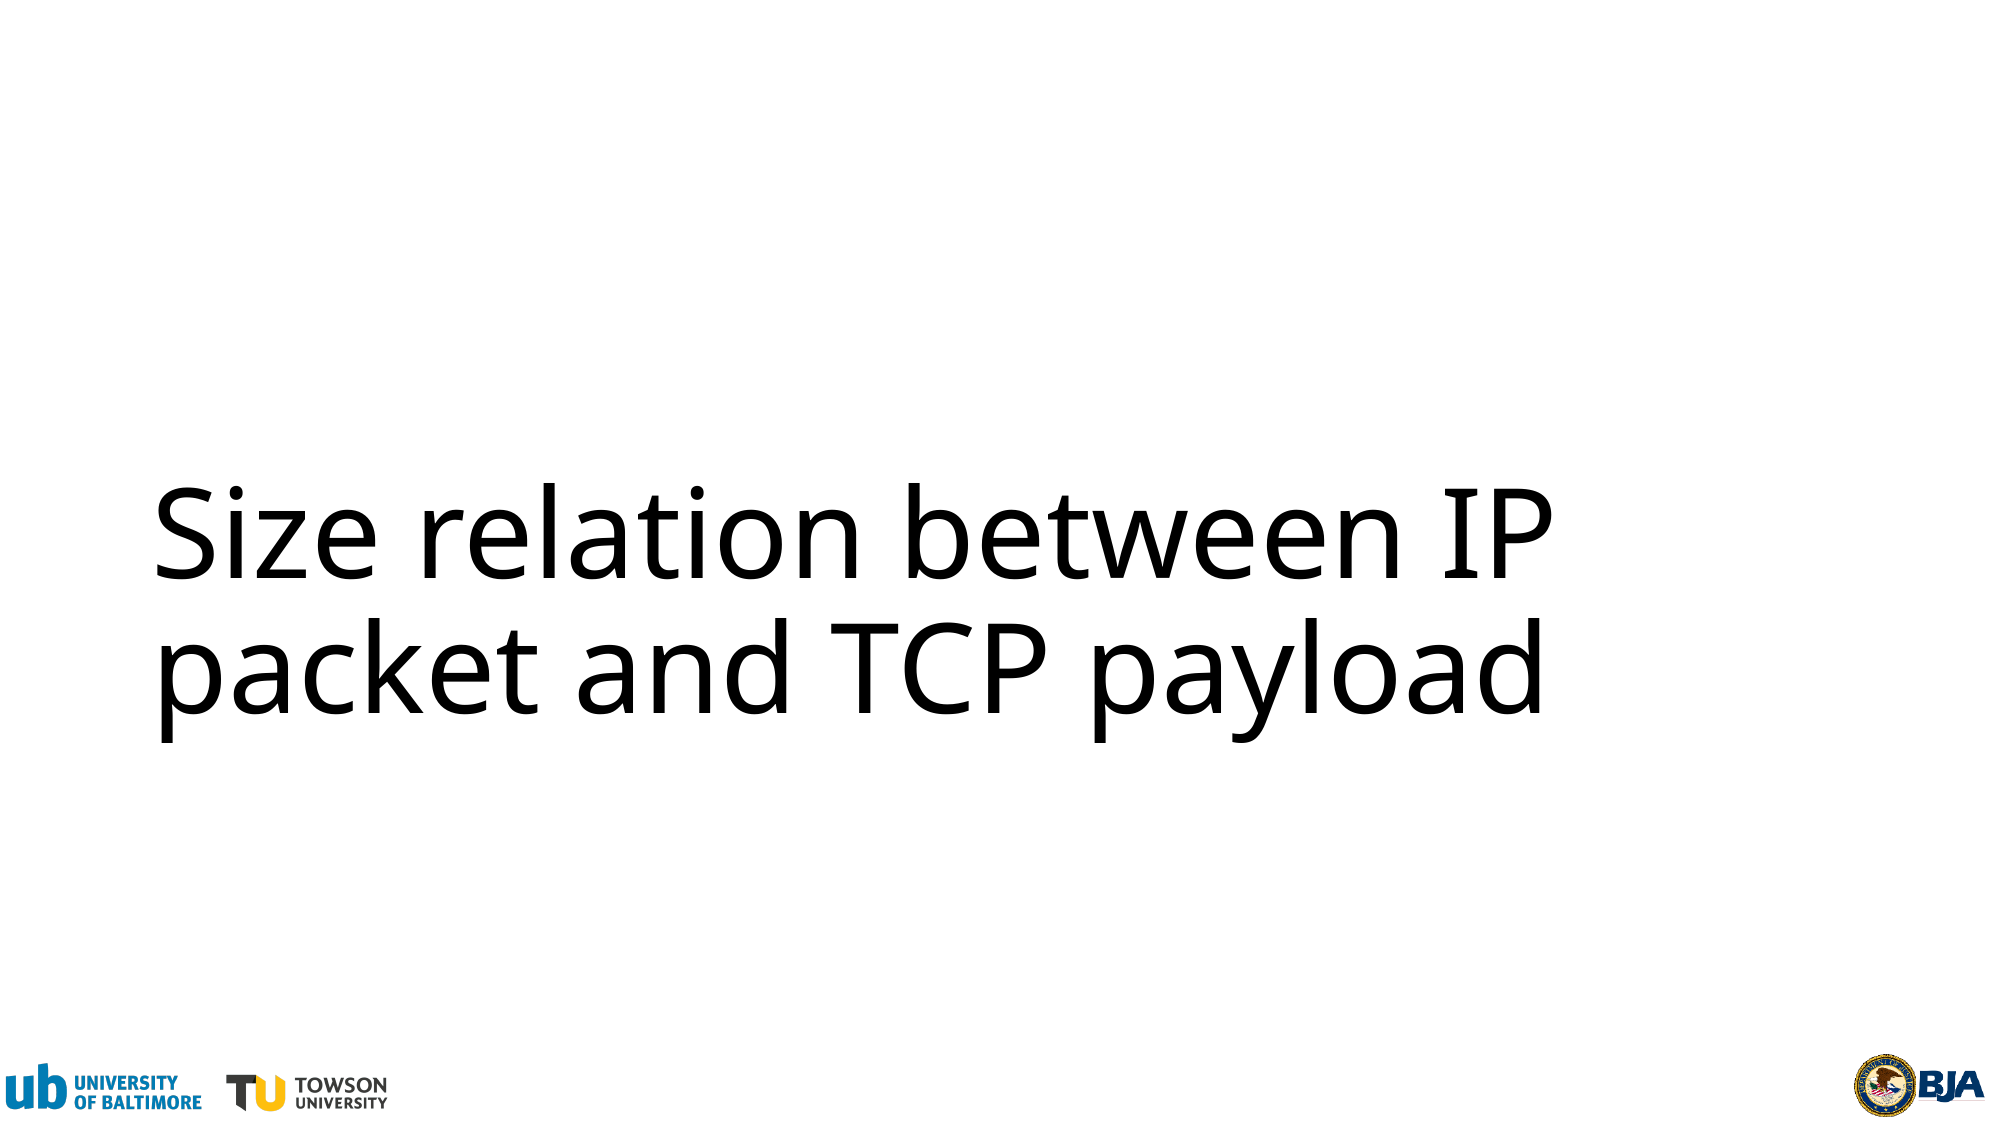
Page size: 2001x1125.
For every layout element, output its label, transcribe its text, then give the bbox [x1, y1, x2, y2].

picture [1854, 1054, 1986, 1117]
picture [0, 1031, 407, 1125]
title Size relation between IP packet and TCP payload [136, 280, 1862, 749]
